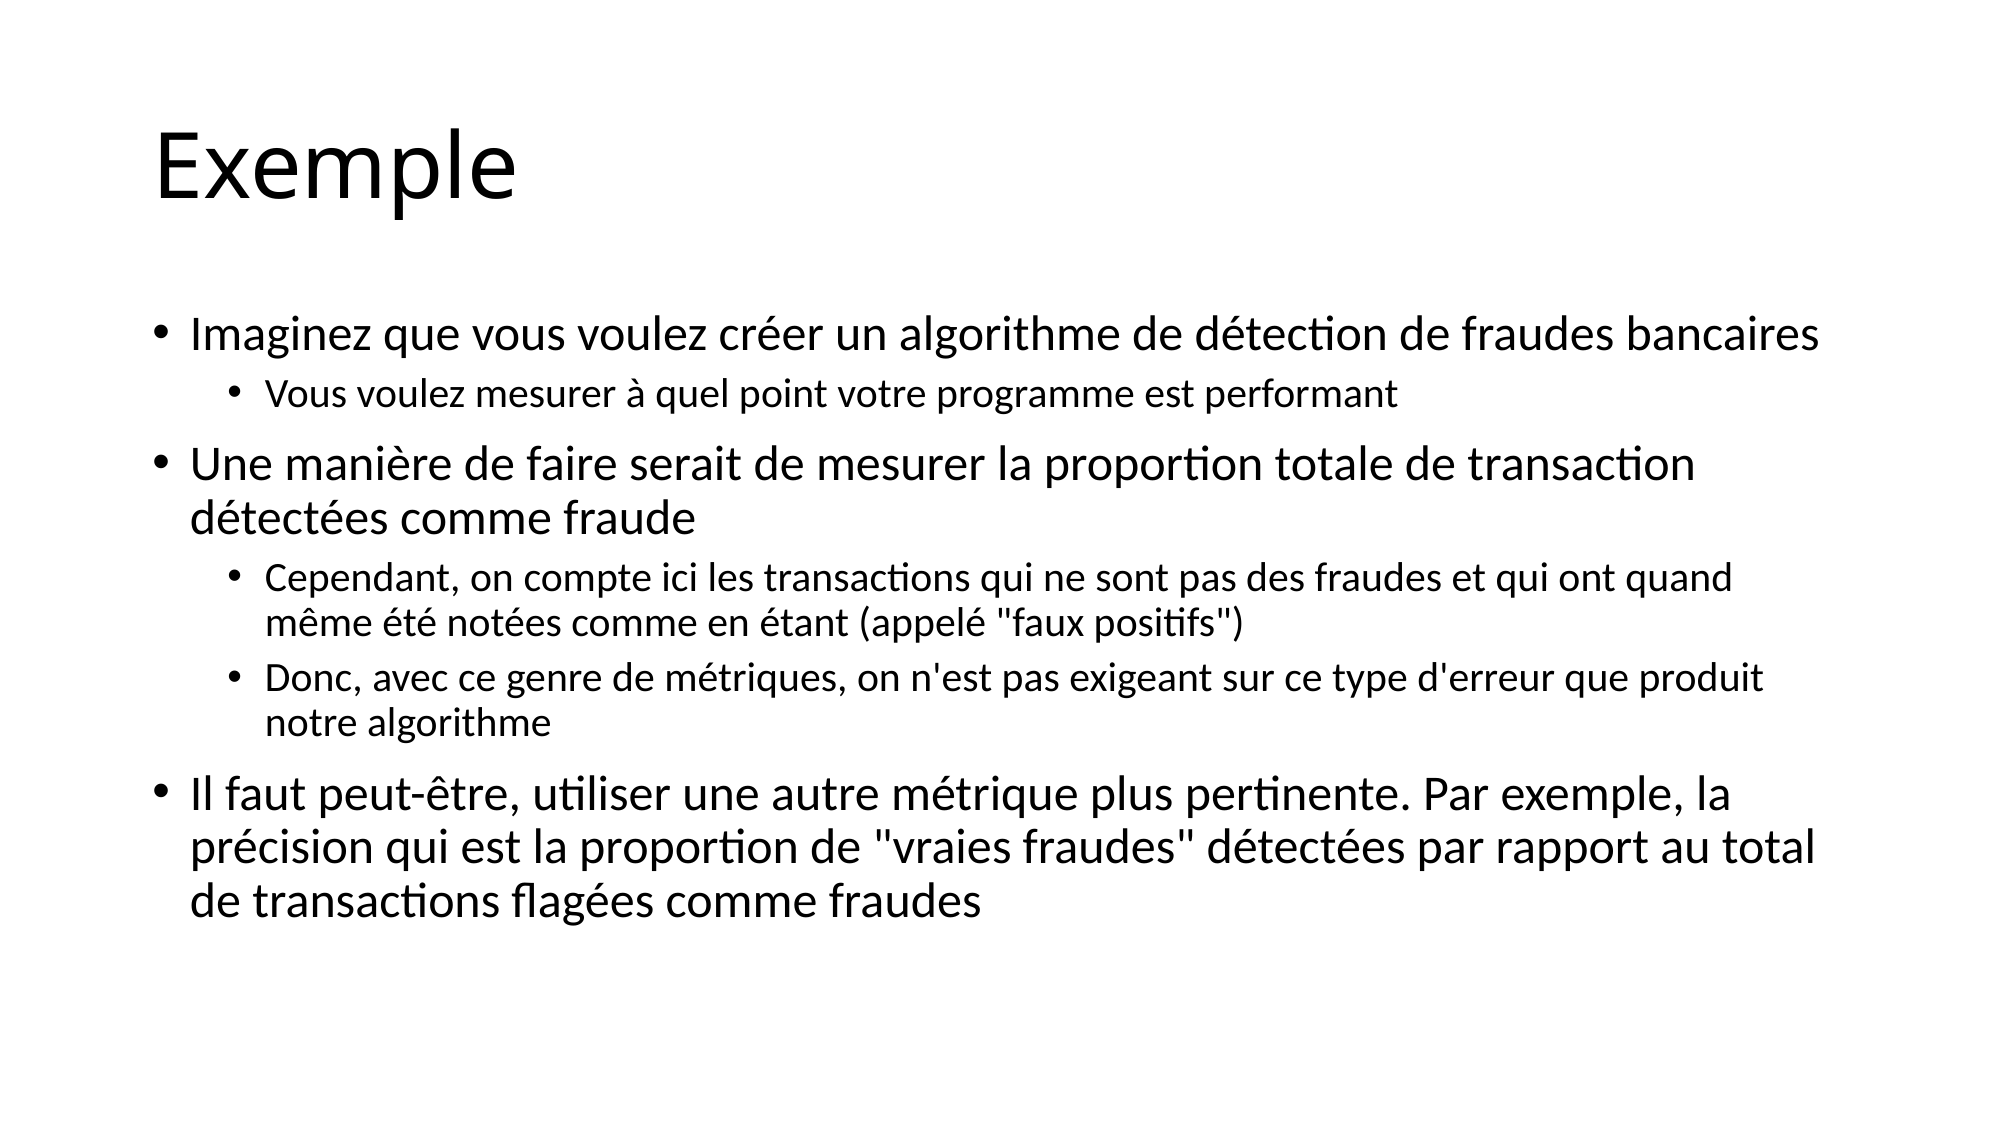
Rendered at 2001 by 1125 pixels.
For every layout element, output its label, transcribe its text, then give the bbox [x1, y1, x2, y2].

title Exemple [137, 59, 1863, 278]
list Imaginez que vous voulez créer un algorithme de détection de fraudes bancaires Vous voulez mesurer à quel point votre programme est performant Une manière de faire serait de mesurer la proportion totale de transaction détectées comme fraude Cependant, on compte ici les transactions qui ne sont pas des fraudes et qui ont quand même été notées comme en étant (appelé "faux positifs") Donc, avec ce genre de métriques, on n'est pas exigeant sur ce type d'erreur que produit notre algorithme Il faut peut-être, utiliser une autre métrique plus pertinente. Par exemple, la précision qui est la proportion de "vraies fraudes" détectées par rapport au total de transactions flagées comme fraudes [137, 299, 1863, 1014]
